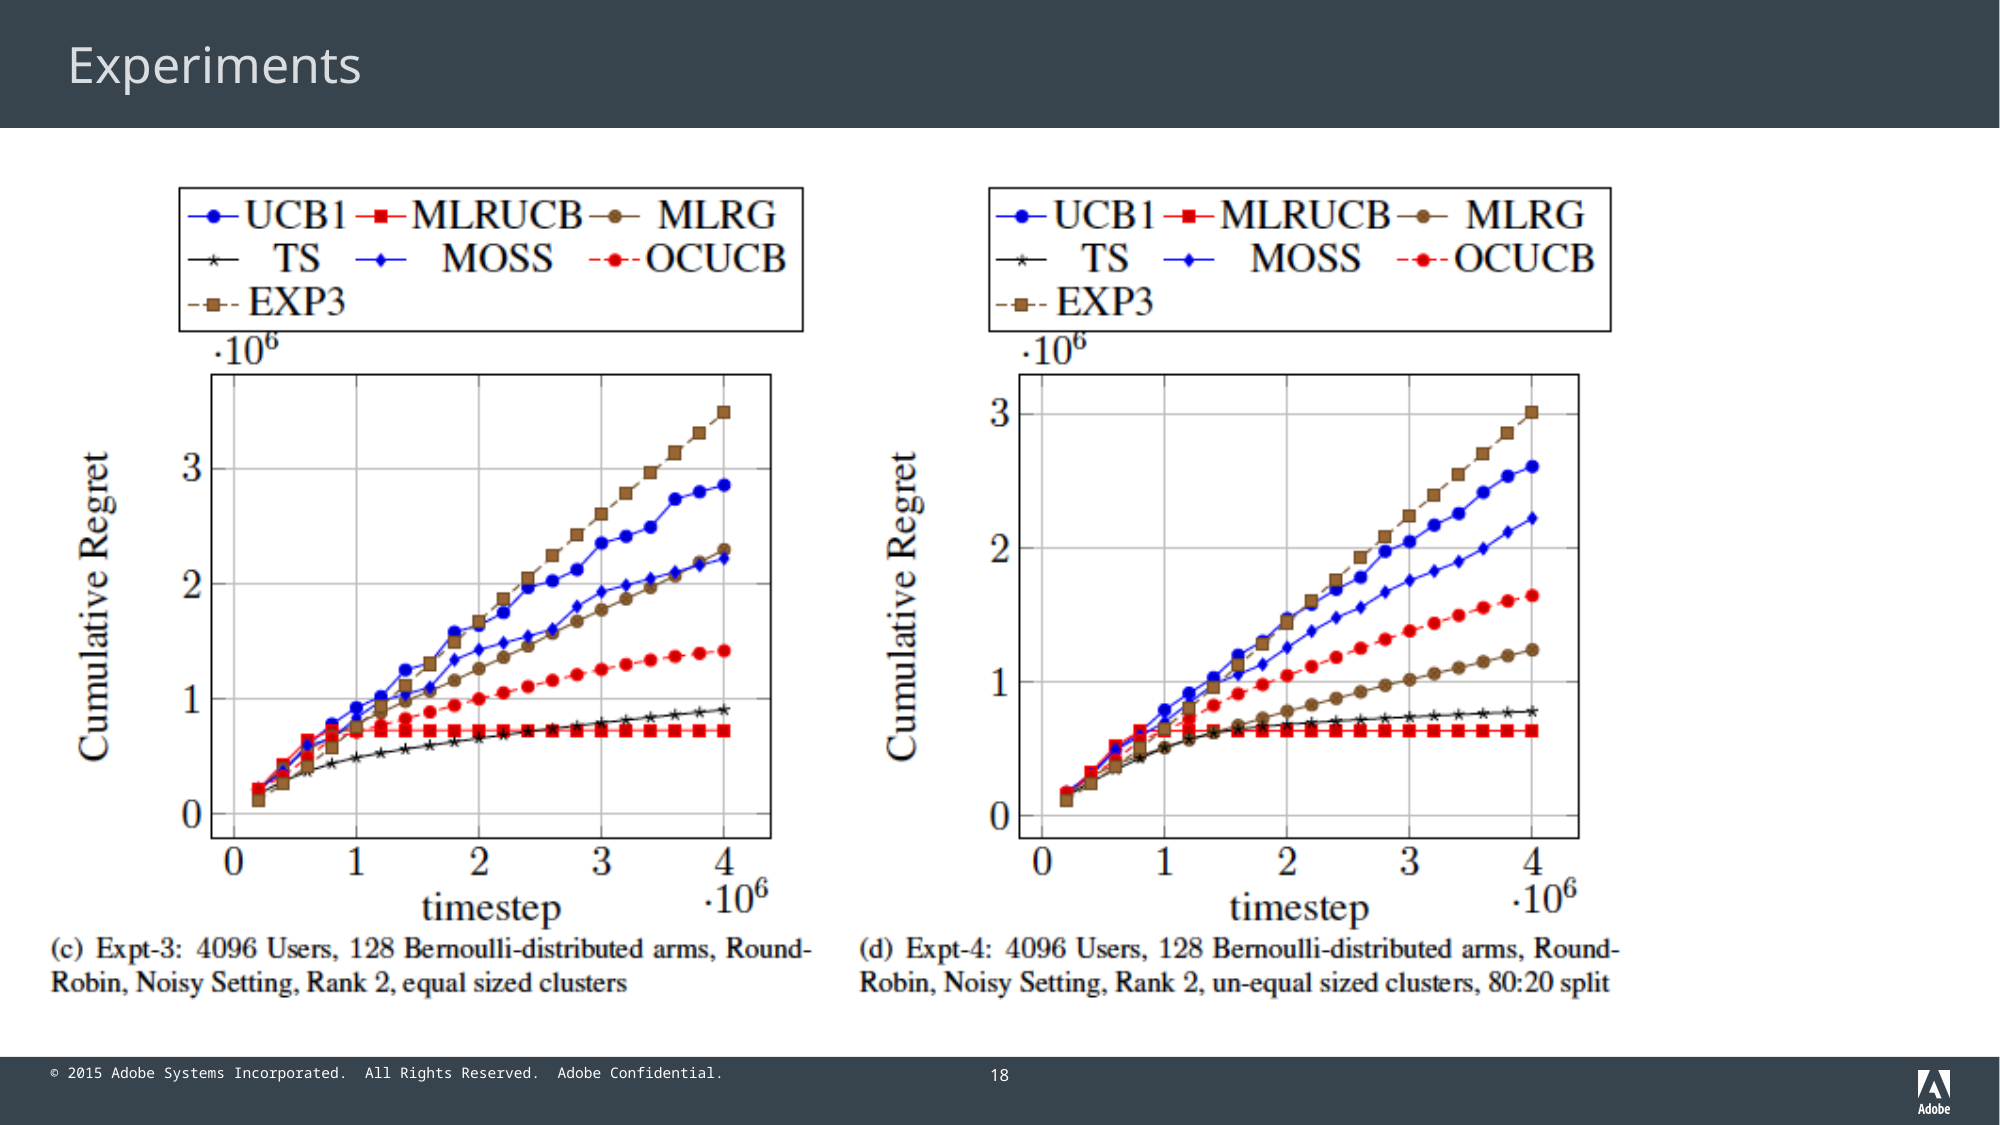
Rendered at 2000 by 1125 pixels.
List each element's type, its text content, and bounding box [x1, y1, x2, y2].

picture [1918, 1070, 1950, 1114]
picture [49, 180, 1631, 1013]
slide_number 18 [916, 1062, 1083, 1091]
title Experiments [49, 30, 1950, 98]
